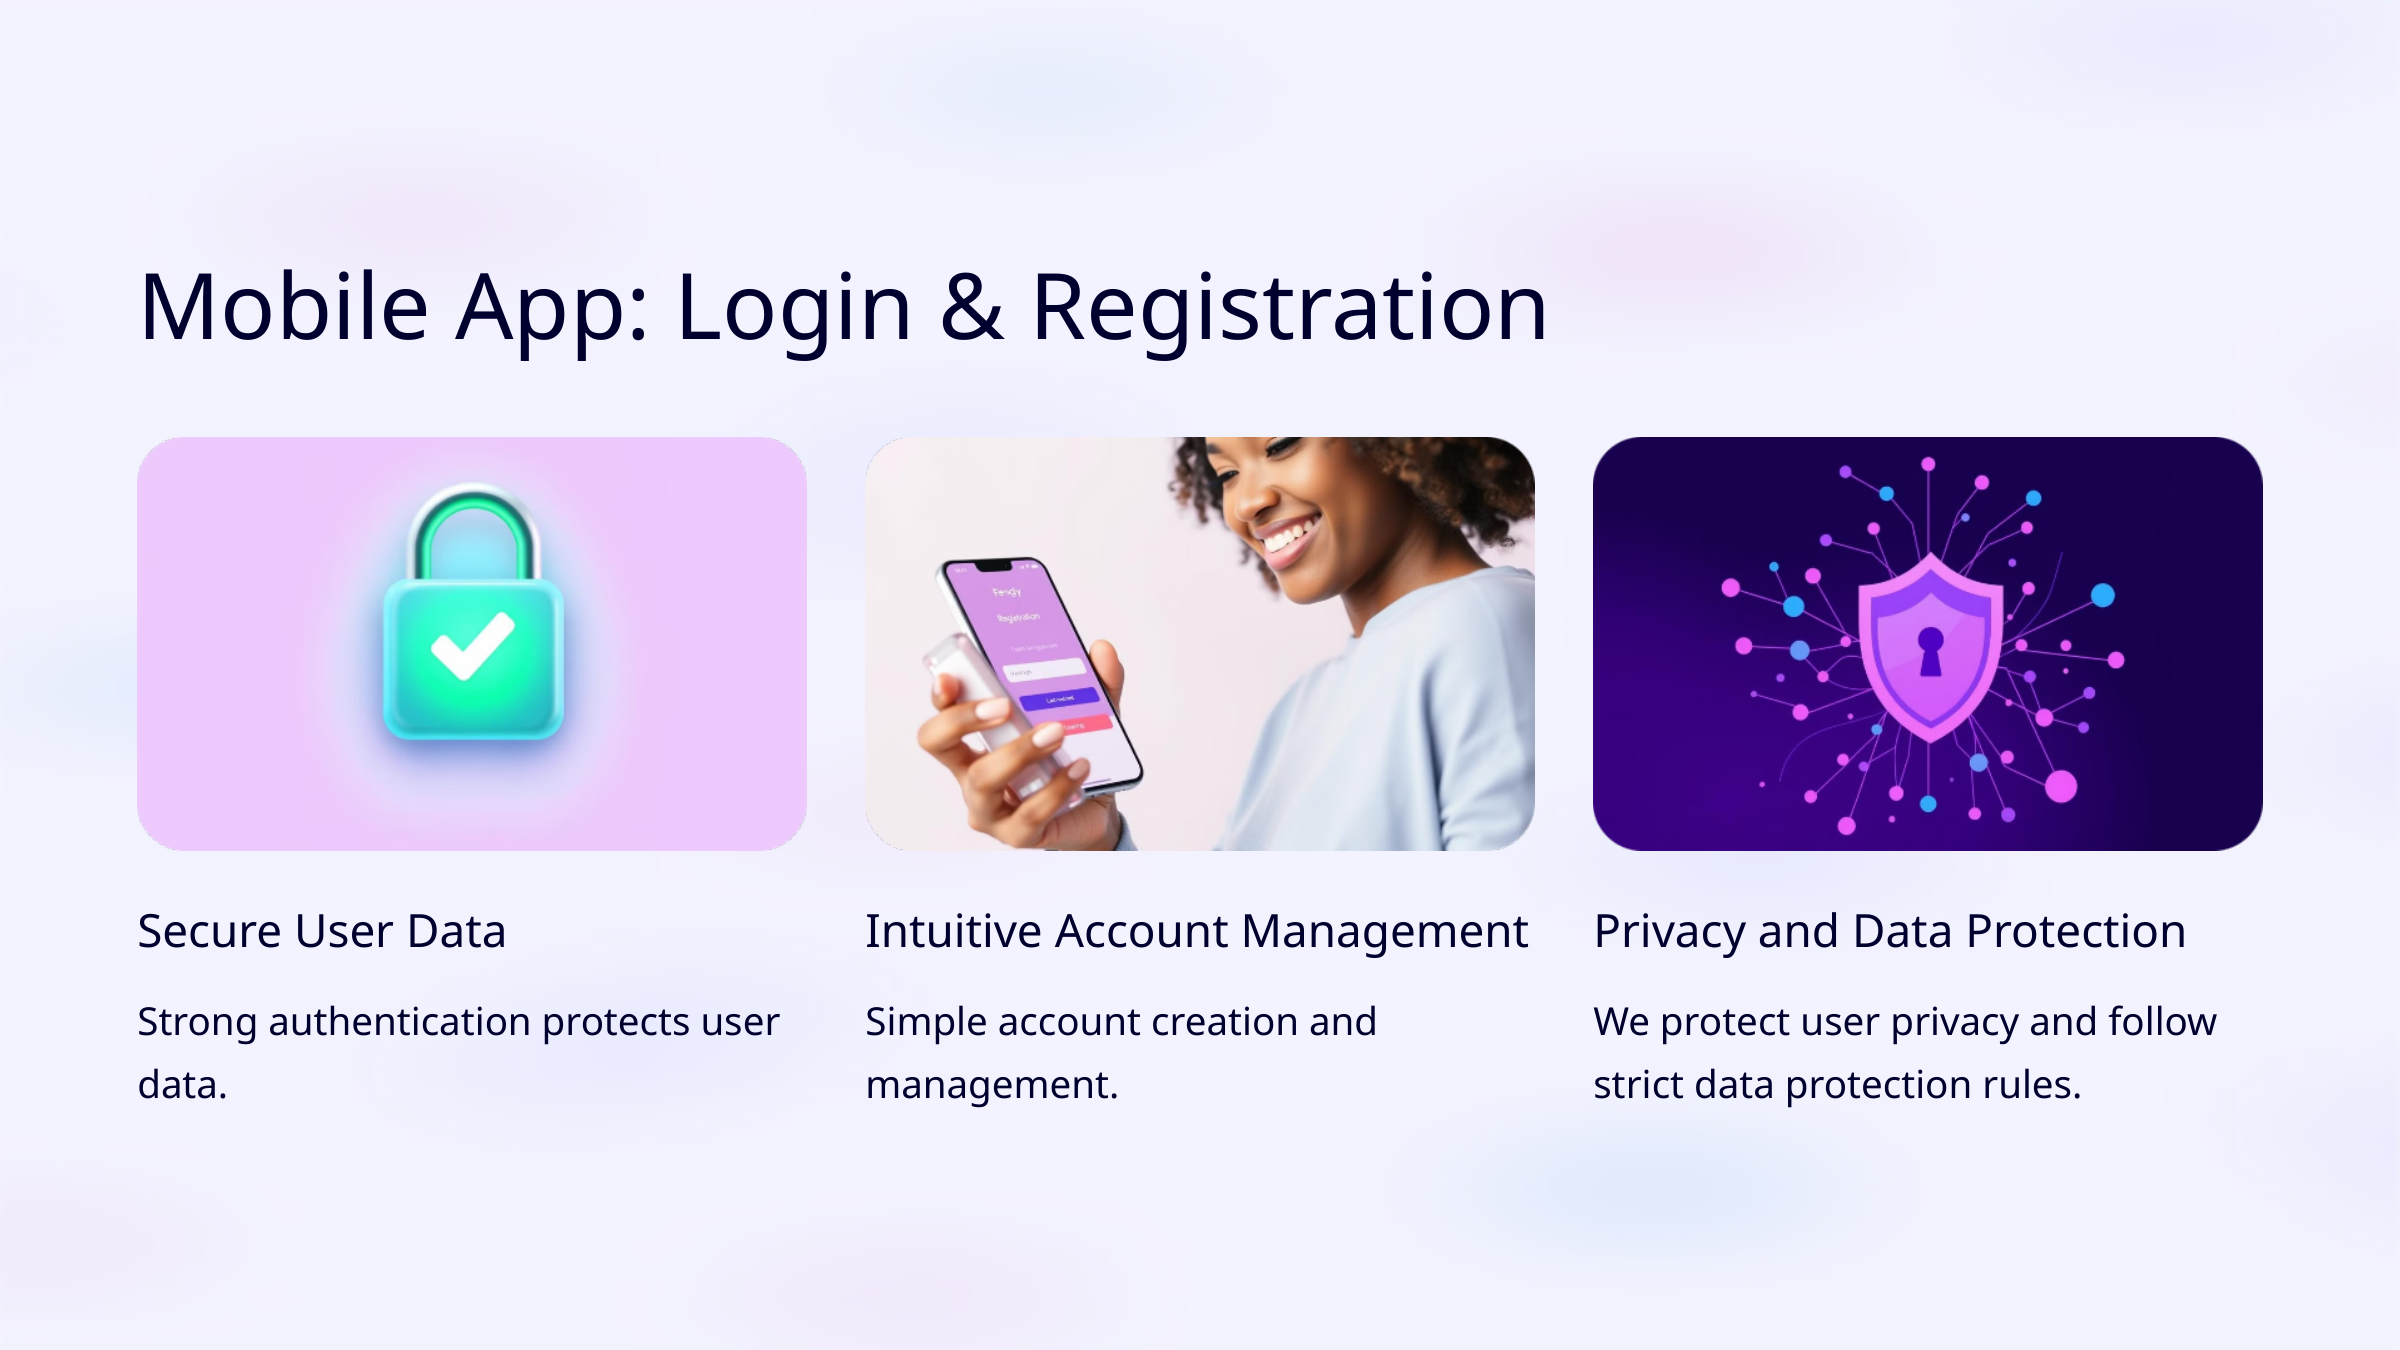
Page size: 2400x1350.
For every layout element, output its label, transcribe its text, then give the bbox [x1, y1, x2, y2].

text_box Simple account creation and management. [865, 981, 1535, 1107]
text_box Intuitive Account Management [865, 899, 1509, 958]
text_box We protect user privacy and follow strict data protection rules. [1593, 981, 2263, 1107]
text_box Privacy and Data Protection [1593, 899, 2178, 958]
picture [1593, 437, 2263, 851]
picture [137, 437, 807, 851]
text_box Secure User Data [137, 899, 600, 958]
text_box Mobile App: Login & Registration [137, 243, 1532, 359]
picture [865, 437, 1535, 851]
text_box Strong authentication protects user data. [137, 981, 807, 1107]
